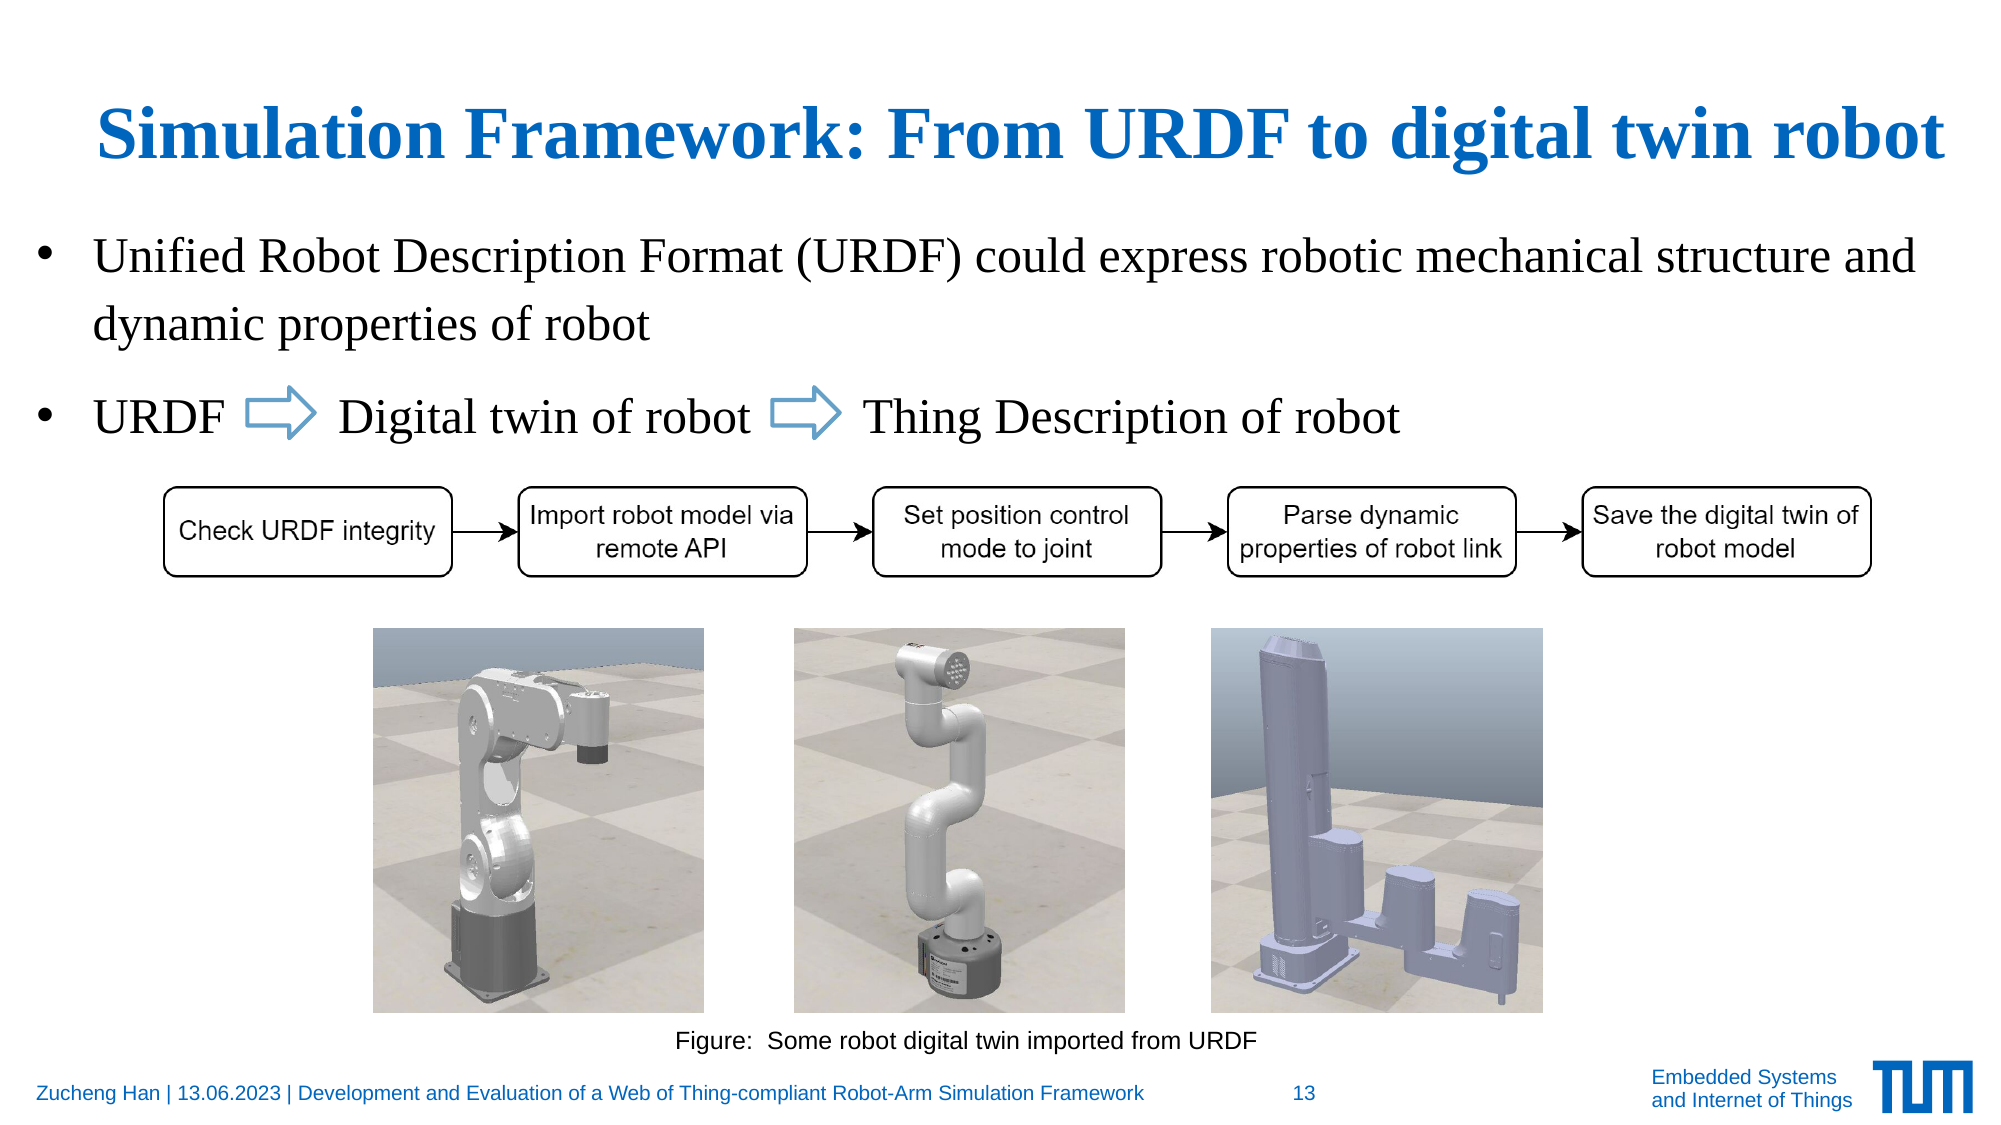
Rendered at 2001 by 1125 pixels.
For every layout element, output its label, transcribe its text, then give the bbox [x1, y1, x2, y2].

footer Zucheng Han | 13.06.2023 | Development and Evaluation of a Web of Thing-compliant Robot-Arm Simulation Framework [36, 1061, 1212, 1122]
text_box Simulation Framework: From URDF to digital twin robot [96, 83, 1964, 175]
text_box [245, 385, 317, 417]
picture [95, 419, 1939, 644]
text_box Figure: Some robot digital twin imported from URDF [660, 1021, 1535, 1062]
list Unified Robot Description Format (URDF) could express robotic mechanical structure and dynamic properties of robot URDF Digital twin of robot Thing Description of robot [36, 213, 1964, 985]
slide_number 13 [1212, 1062, 1398, 1122]
text_box [770, 385, 842, 417]
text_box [372, 628, 1543, 1013]
